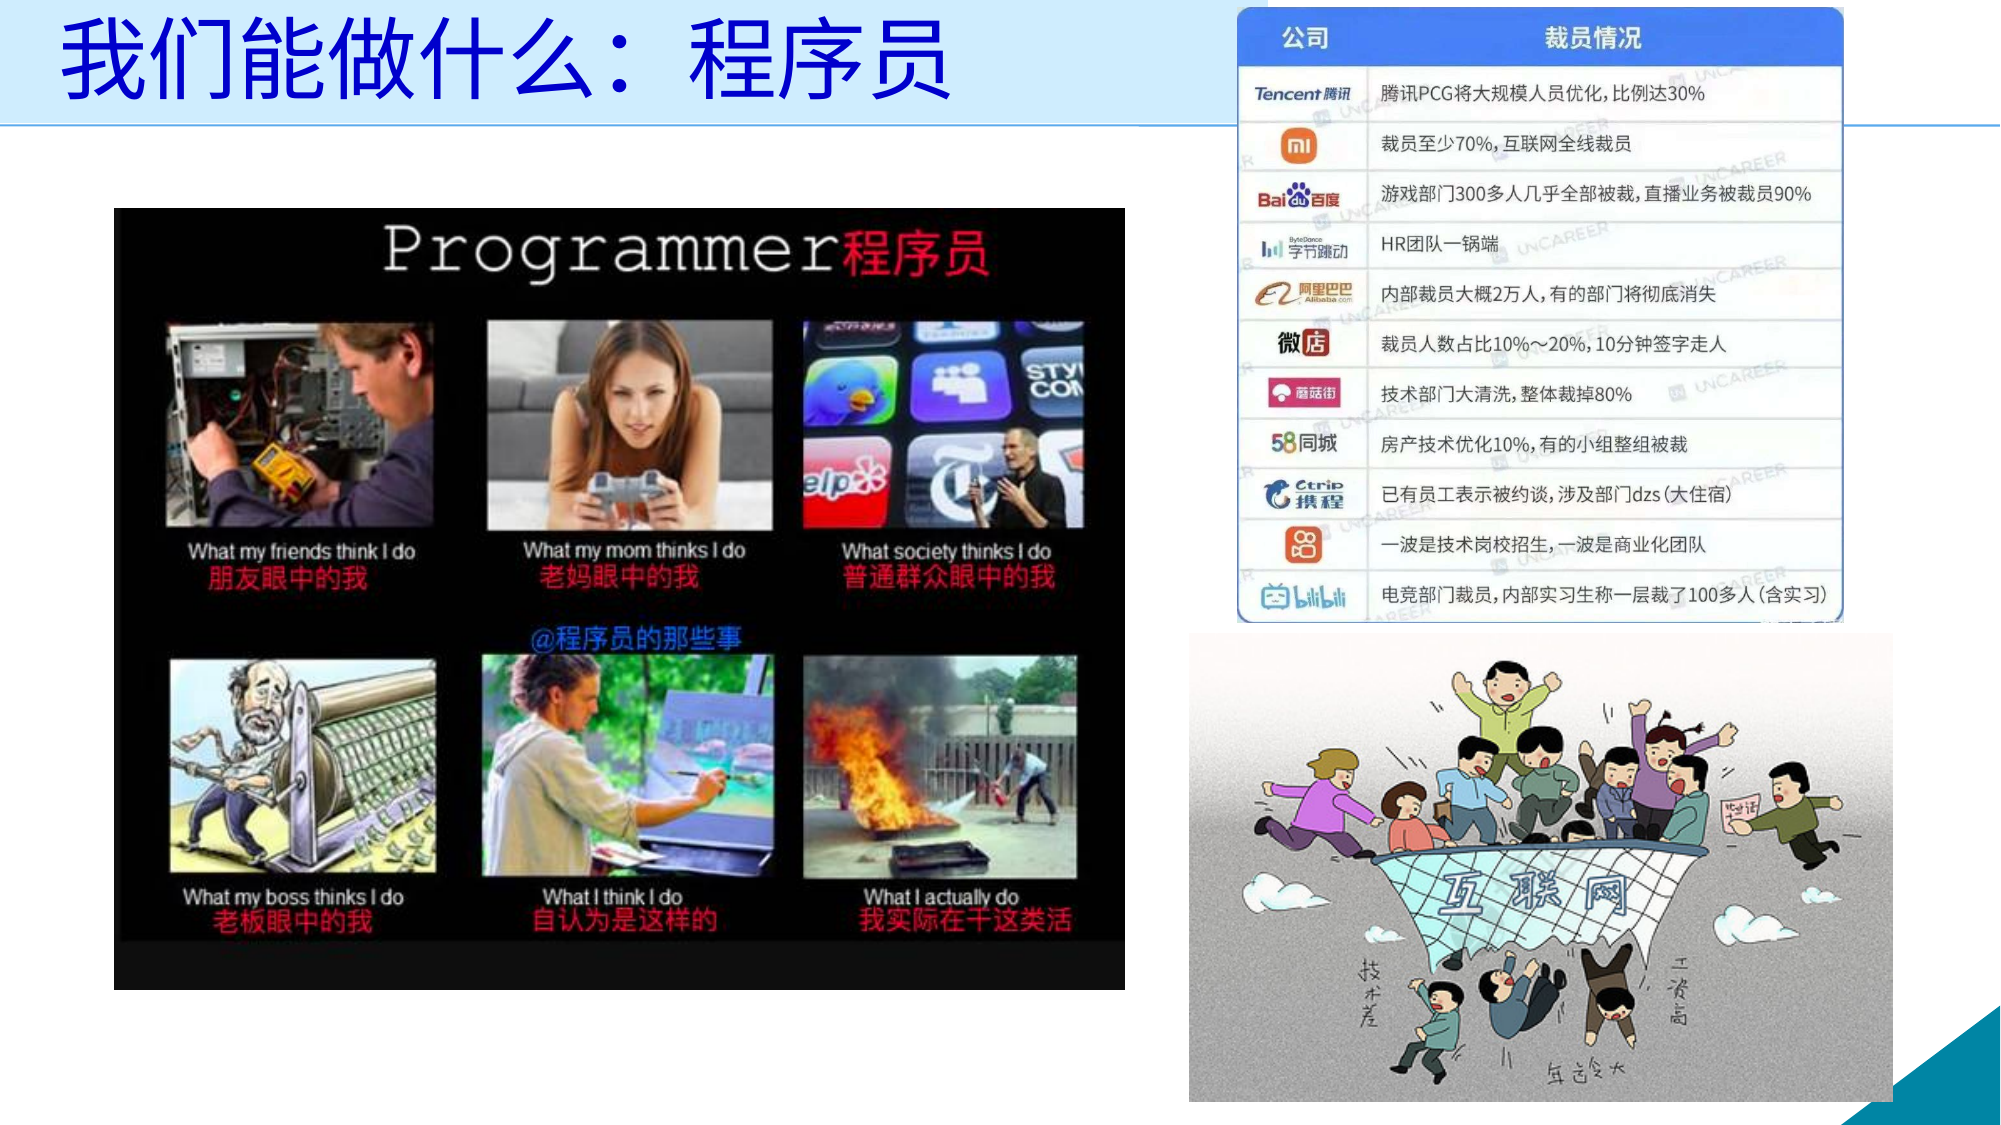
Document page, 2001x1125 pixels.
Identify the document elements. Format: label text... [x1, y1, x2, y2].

picture [114, 208, 1125, 990]
picture [1188, 633, 1893, 1103]
picture [1237, 7, 1844, 623]
title 我们能做什么：程序员 [43, 7, 1237, 121]
